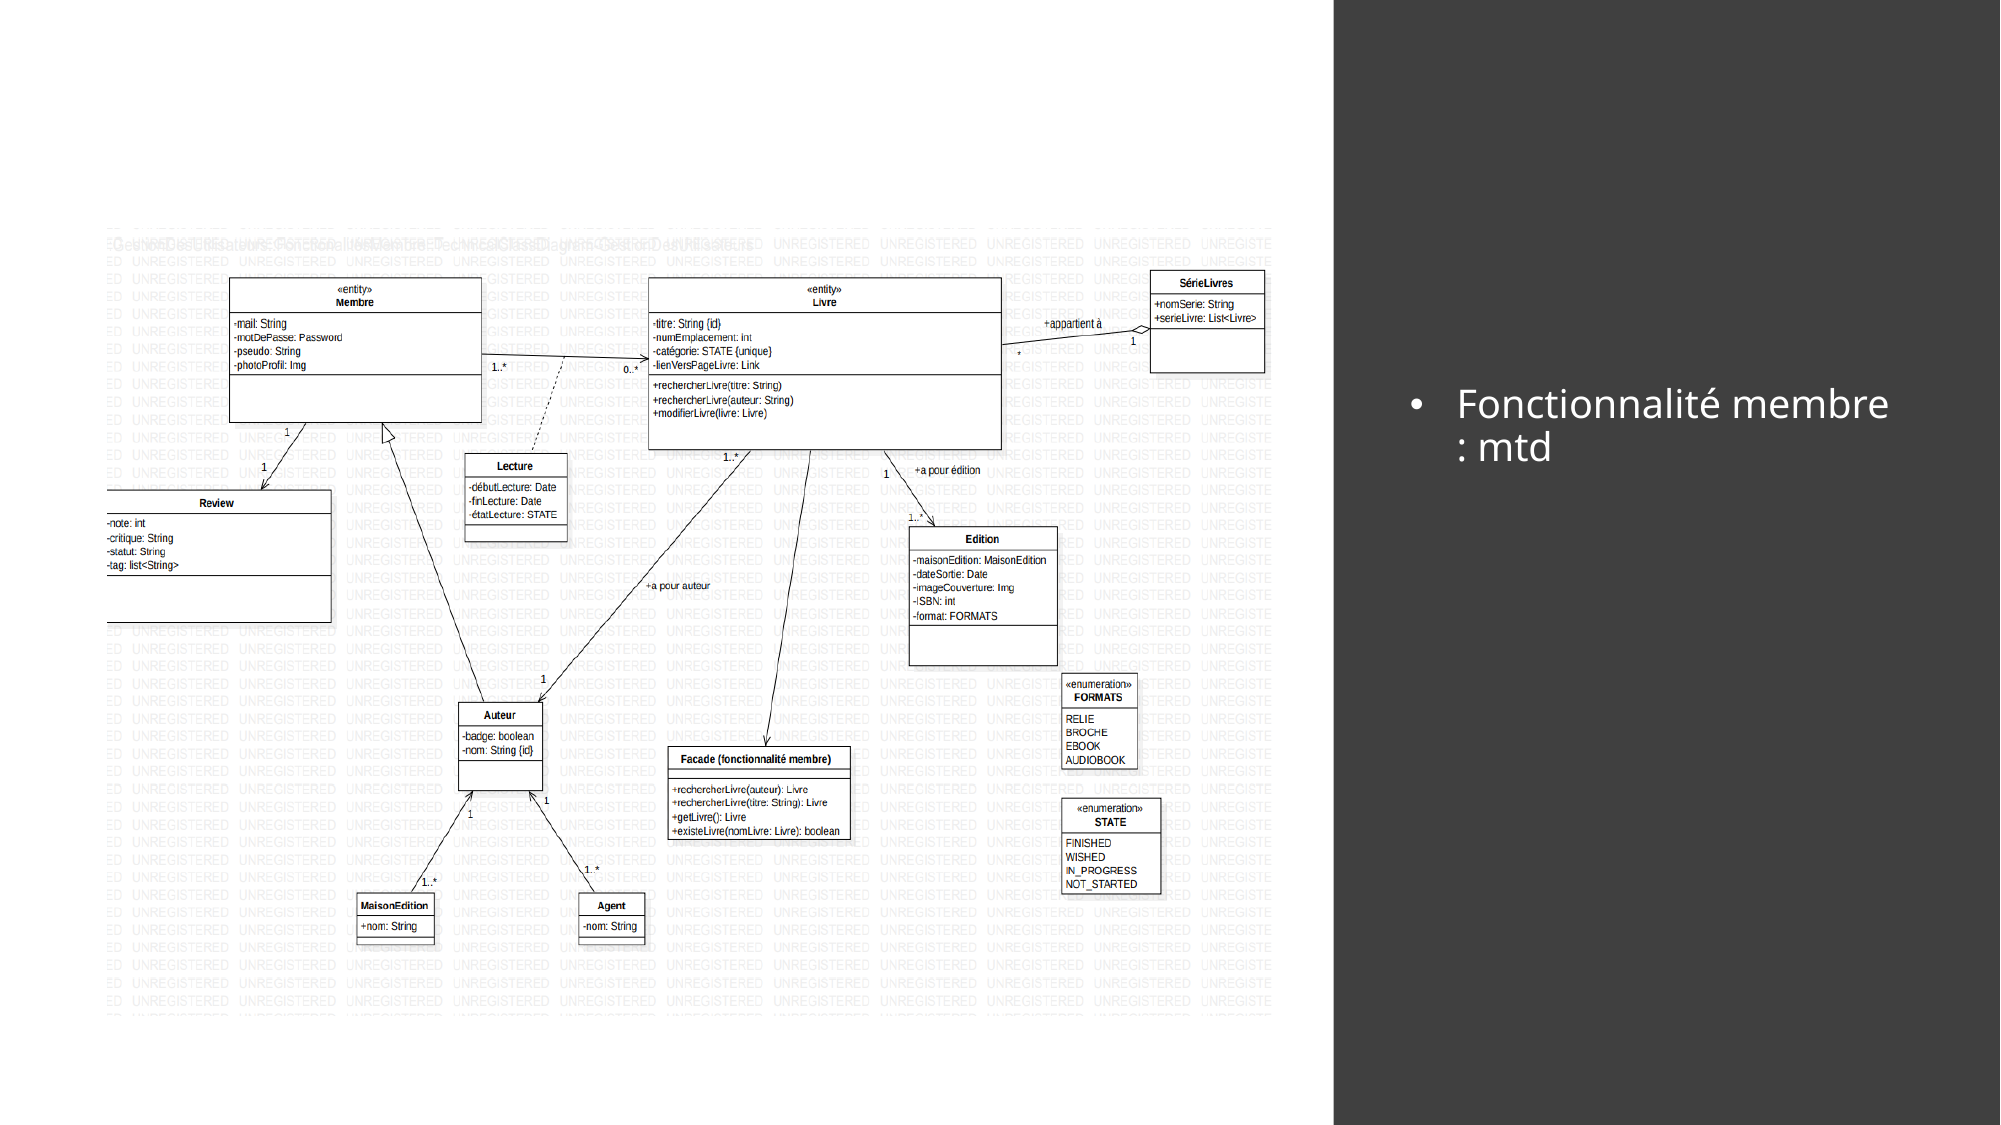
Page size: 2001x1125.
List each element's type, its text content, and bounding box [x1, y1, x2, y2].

text_box [1333, 0, 2000, 1125]
picture [107, 228, 1272, 1016]
title Fonctionnalité membre: mtd [1394, 105, 1907, 525]
